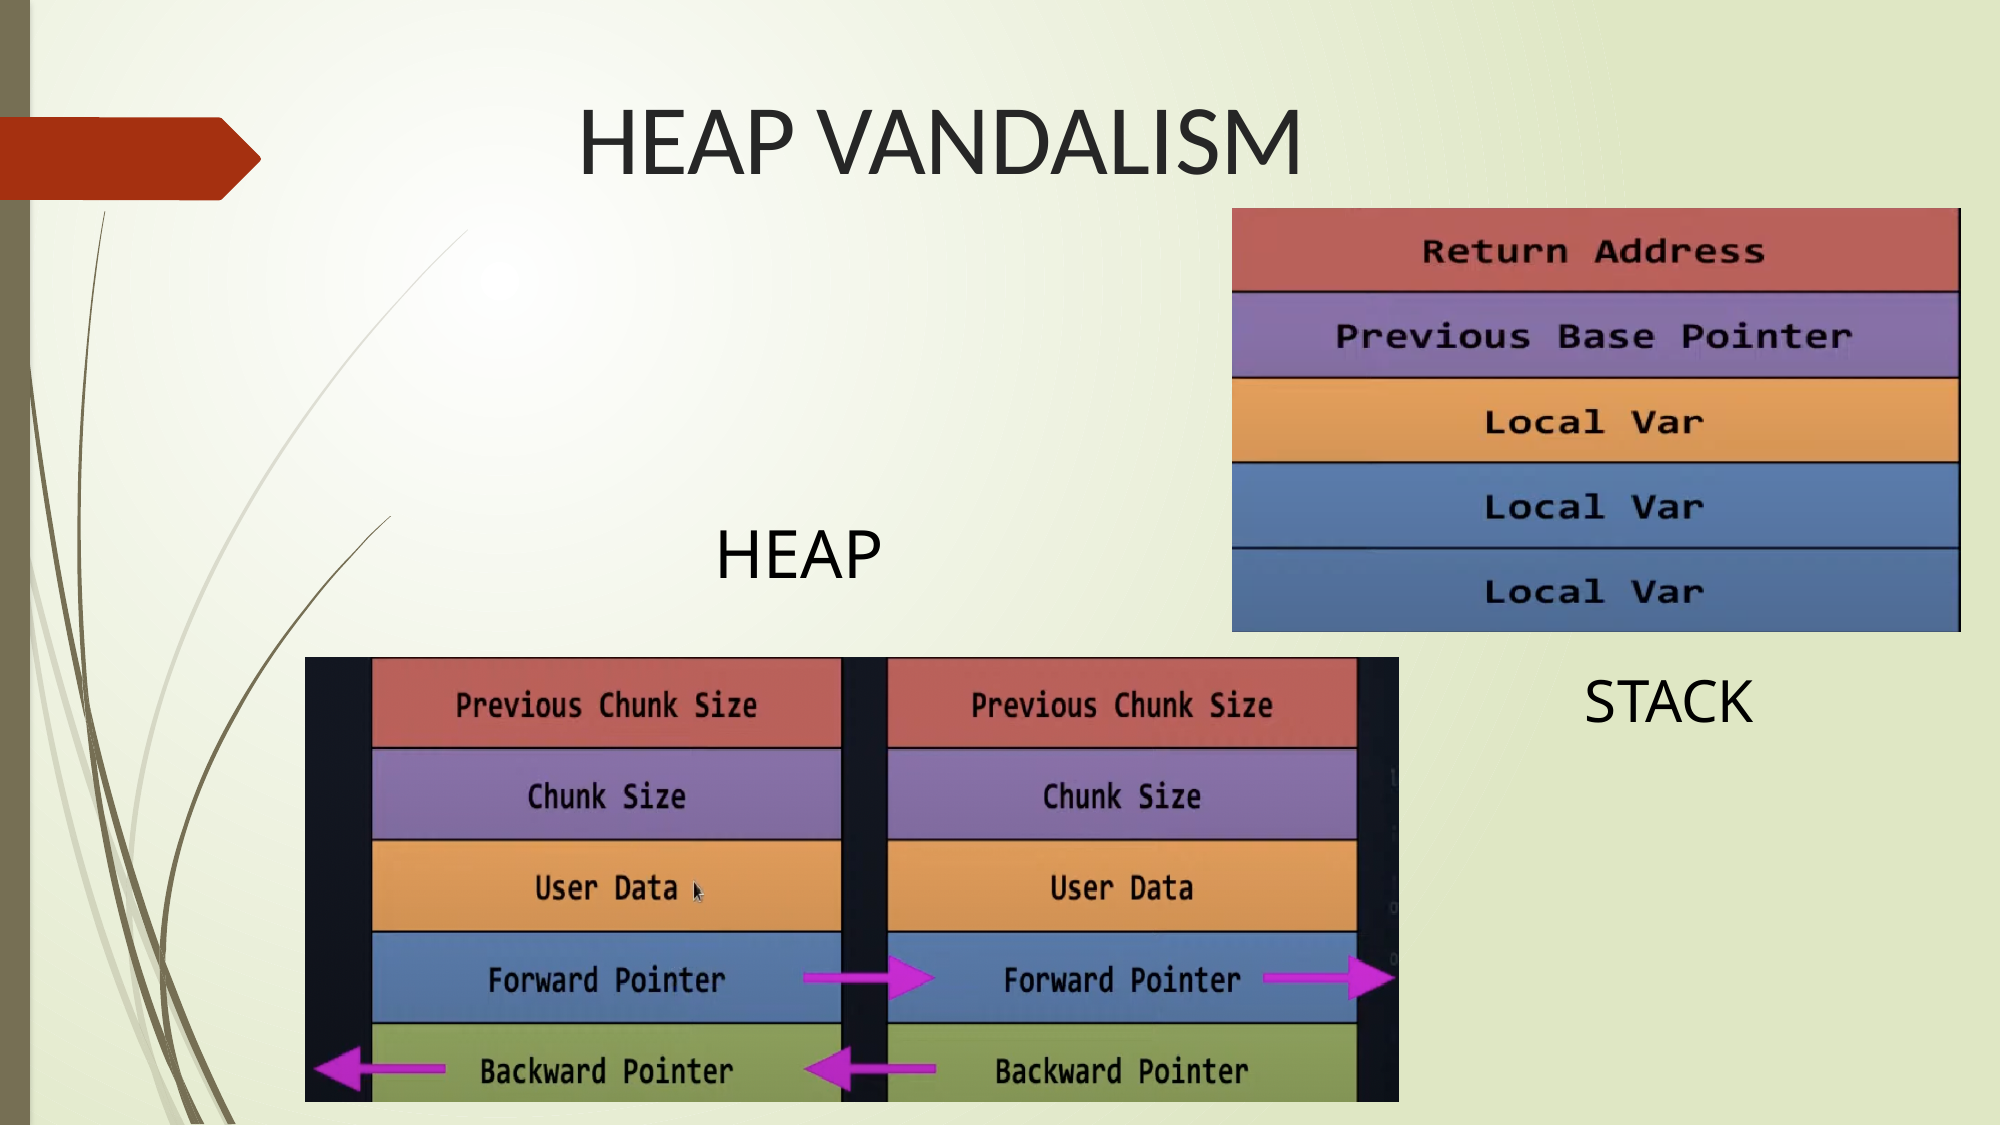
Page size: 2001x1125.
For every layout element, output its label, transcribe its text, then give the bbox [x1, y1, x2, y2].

title HEAP VANDALISM [328, 67, 1791, 278]
text_box STACK [1570, 656, 1820, 742]
text_box HEAP [699, 424, 1005, 600]
picture [304, 657, 1399, 1102]
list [1232, 207, 1961, 633]
